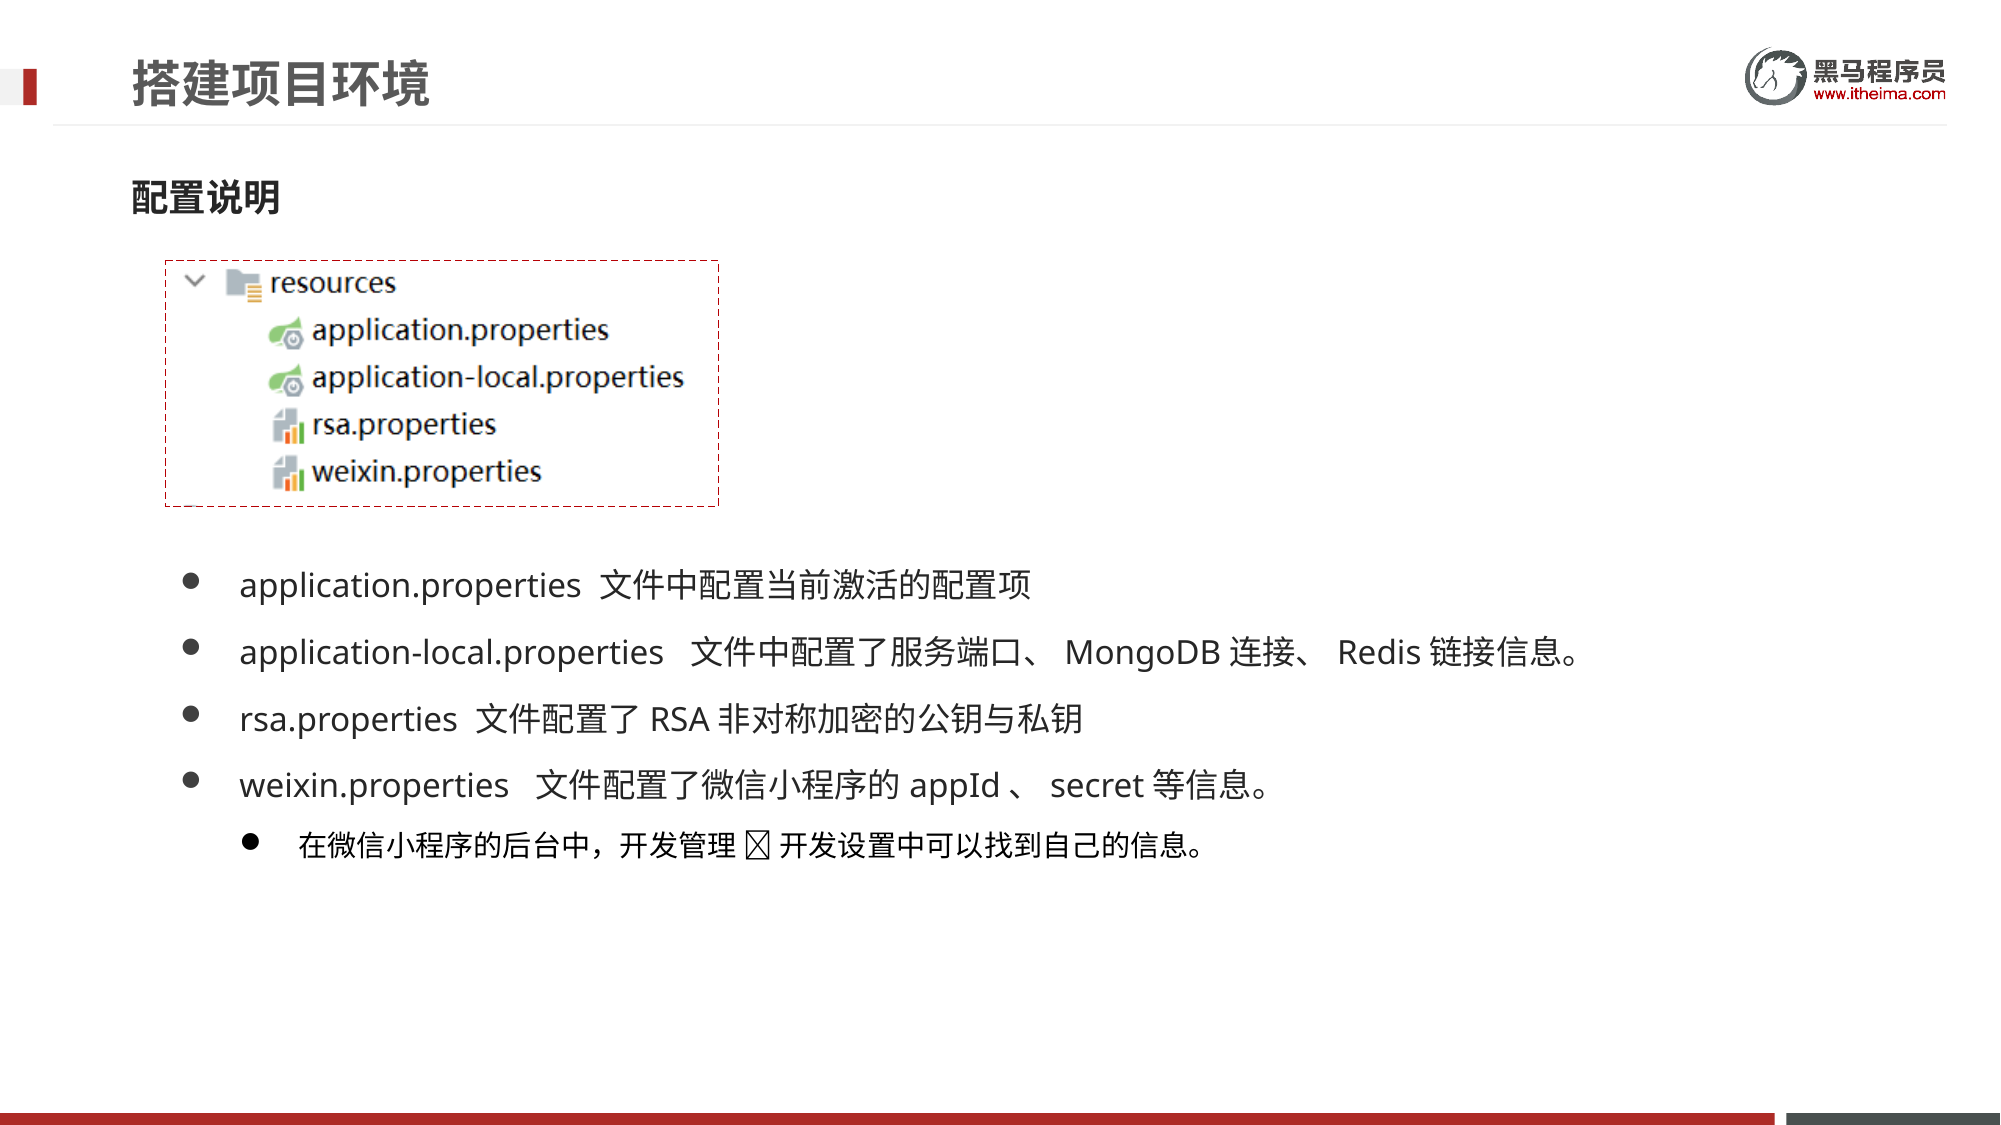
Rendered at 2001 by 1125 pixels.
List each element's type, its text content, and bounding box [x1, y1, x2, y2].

list 配置说明 [116, 154, 1880, 239]
title 搭建项目环境 [116, 40, 1556, 125]
picture [165, 260, 719, 507]
list application.properties 文件中配置当前激活的配置项 application-local.properties 文件中配置了服务端口、MongoDB连接、Redis链接信息。 rsa.properties 文件配置了RSA非对称加密的公钥与私钥 weixin.properties 文件配置了微信小程序的appId、secret等信息。 在微信小程序的后台中，开发管理  开发设置中可以找到自己的信息。 [165, 537, 1929, 907]
picture [1744, 46, 1946, 106]
